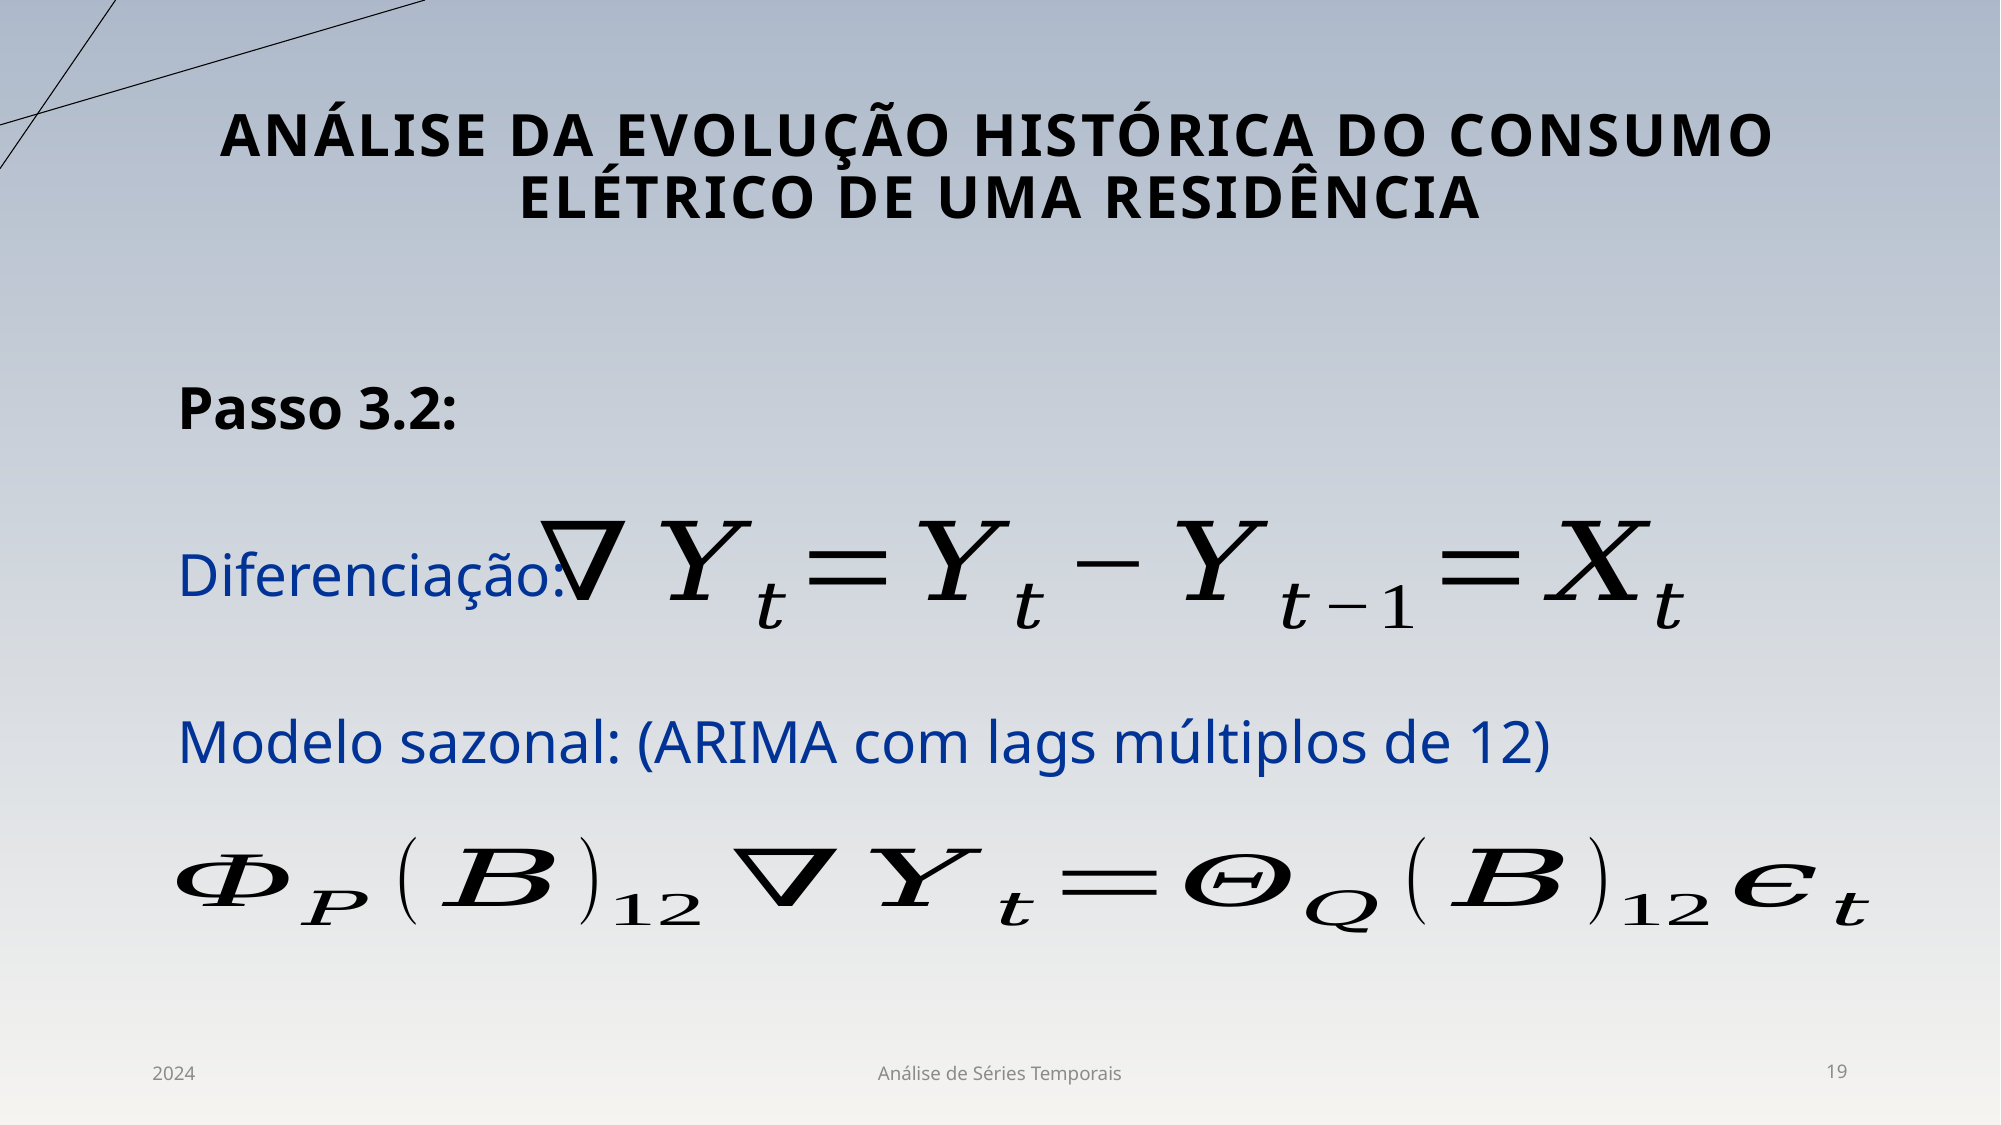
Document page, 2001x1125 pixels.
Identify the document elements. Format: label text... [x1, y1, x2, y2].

title Análise da evolução histórica do consumo elétrico de uma Residência [137, 59, 1863, 278]
slide_number 2024 [137, 1042, 588, 1103]
text_box Passo 3.2: Diferenciação: Modelo sazonal: (ARIMA com lags múltiplos de 12) [162, 371, 1888, 986]
footer Análise de Séries Temporais [662, 1042, 1338, 1103]
slide_number 19 [1412, 1042, 1863, 1103]
